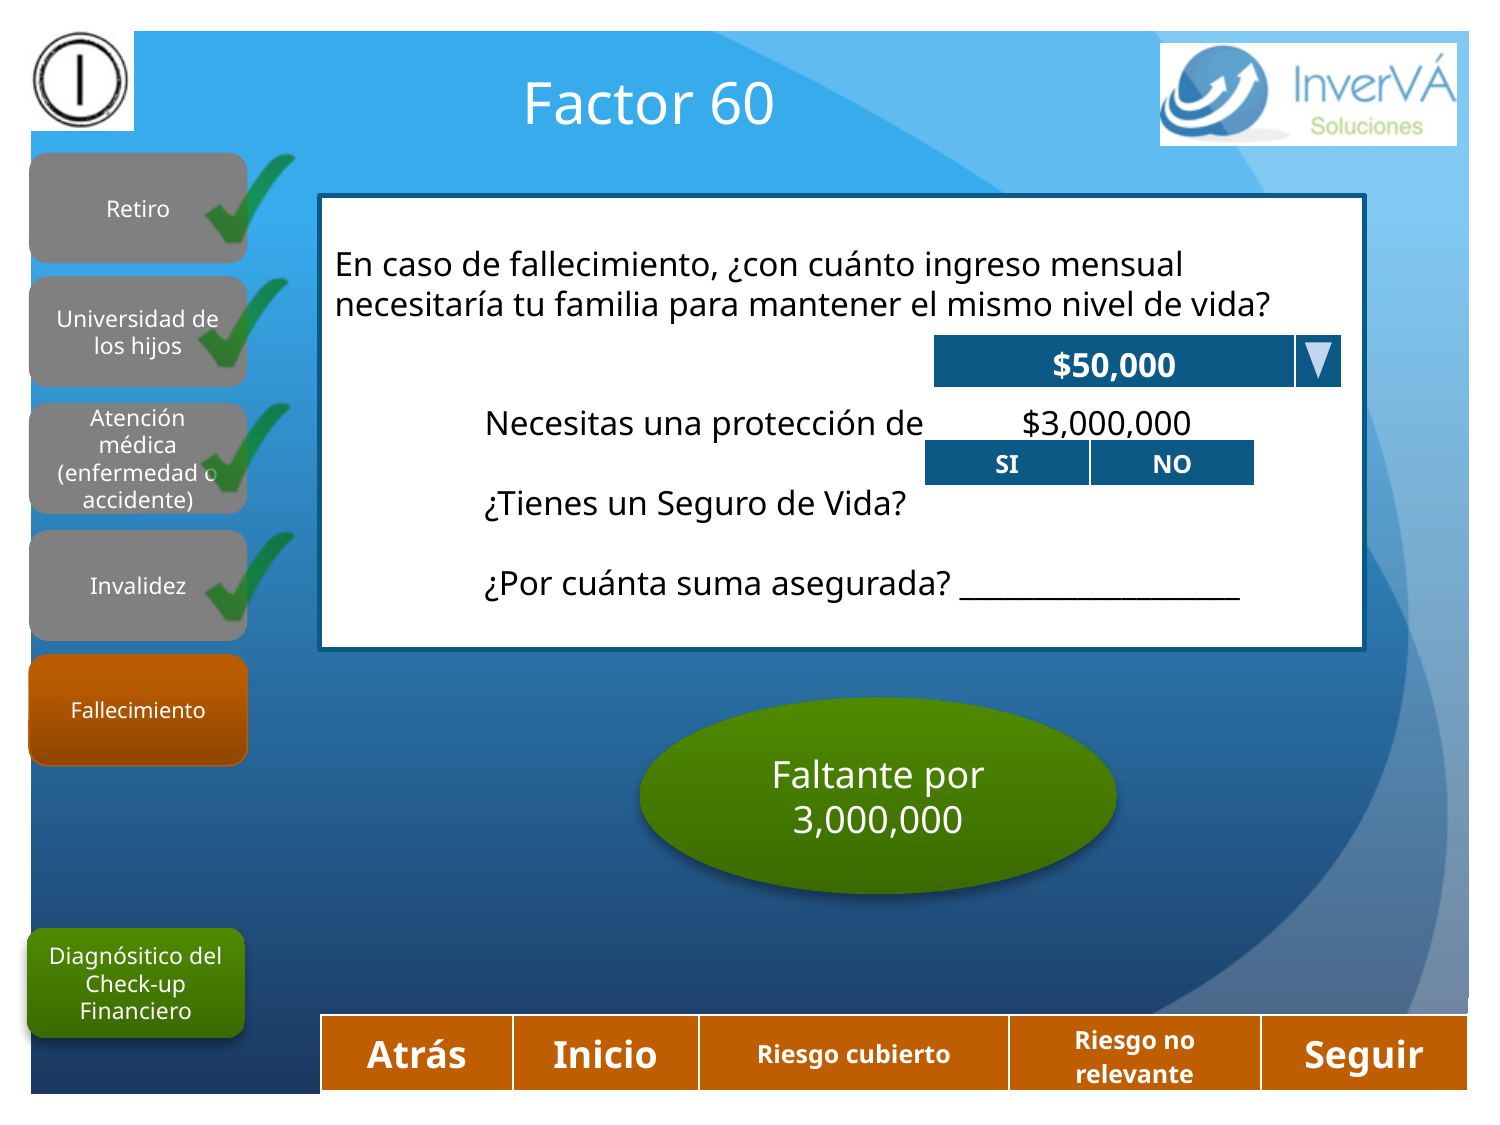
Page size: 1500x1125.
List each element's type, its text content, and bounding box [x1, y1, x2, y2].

table_header Atrás [322, 1016, 512, 1090]
table_header NO [1091, 440, 1254, 485]
table_header Riesgo no relevante [1010, 1016, 1260, 1090]
text_box Fallecimiento [28, 654, 249, 767]
text_box Diagnósitico del Check-up Financiero [26, 927, 246, 1039]
text_box Universidad de los hijos [28, 275, 248, 388]
picture [24, 29, 1473, 1094]
text_box Atención médica (enfermedad o accidente) [28, 402, 248, 515]
text_box Retiro [28, 151, 248, 265]
table_header SI [925, 440, 1089, 485]
text_box Invalidez [28, 529, 248, 642]
table_header $50,000 [934, 335, 1294, 387]
table_header Inicio [514, 1016, 698, 1090]
table_header Riesgo cubierto [700, 1016, 1008, 1090]
table_header Seguir [1262, 1016, 1467, 1090]
text_box En caso de fallecimiento, ¿con cuánto ingreso mensual necesitaría tu familia para mantener el mismo nivel de vida? Necesitas una protección de $3,000,000 ¿Tienes un Seguro de Vida? ¿Por cuánta suma asegurada? ___________________ [317, 193, 1367, 652]
title Factor 60 [143, 44, 1155, 144]
text_box Faltante por 3,000,000 [639, 697, 1117, 895]
table_header [1296, 335, 1341, 387]
text_box [1302, 340, 1334, 383]
